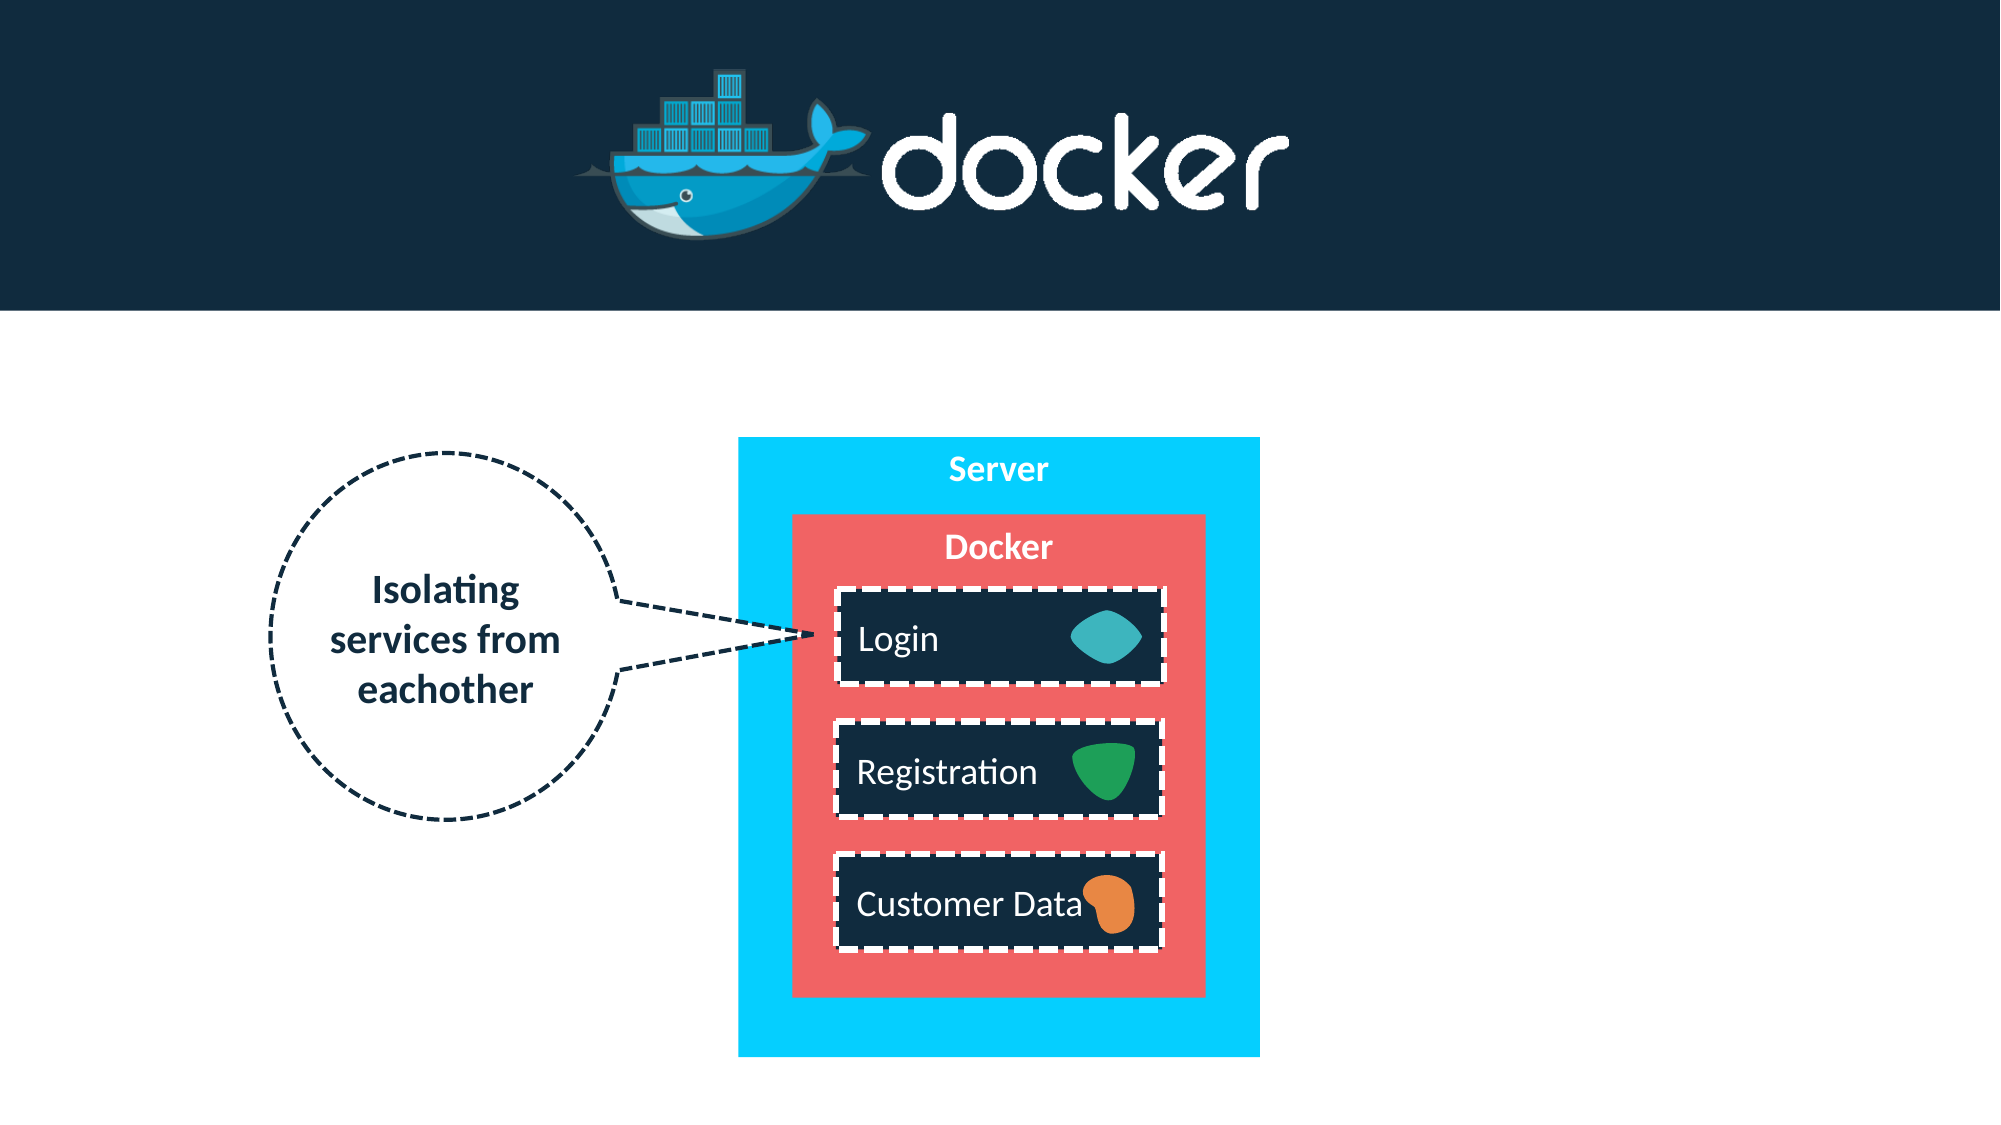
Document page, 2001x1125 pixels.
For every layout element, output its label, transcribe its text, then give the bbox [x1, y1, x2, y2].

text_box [738, 436, 1260, 1058]
text_box Isolating services from eachother [269, 451, 738, 821]
picture [573, 36, 1289, 241]
text_box [0, 0, 2000, 312]
